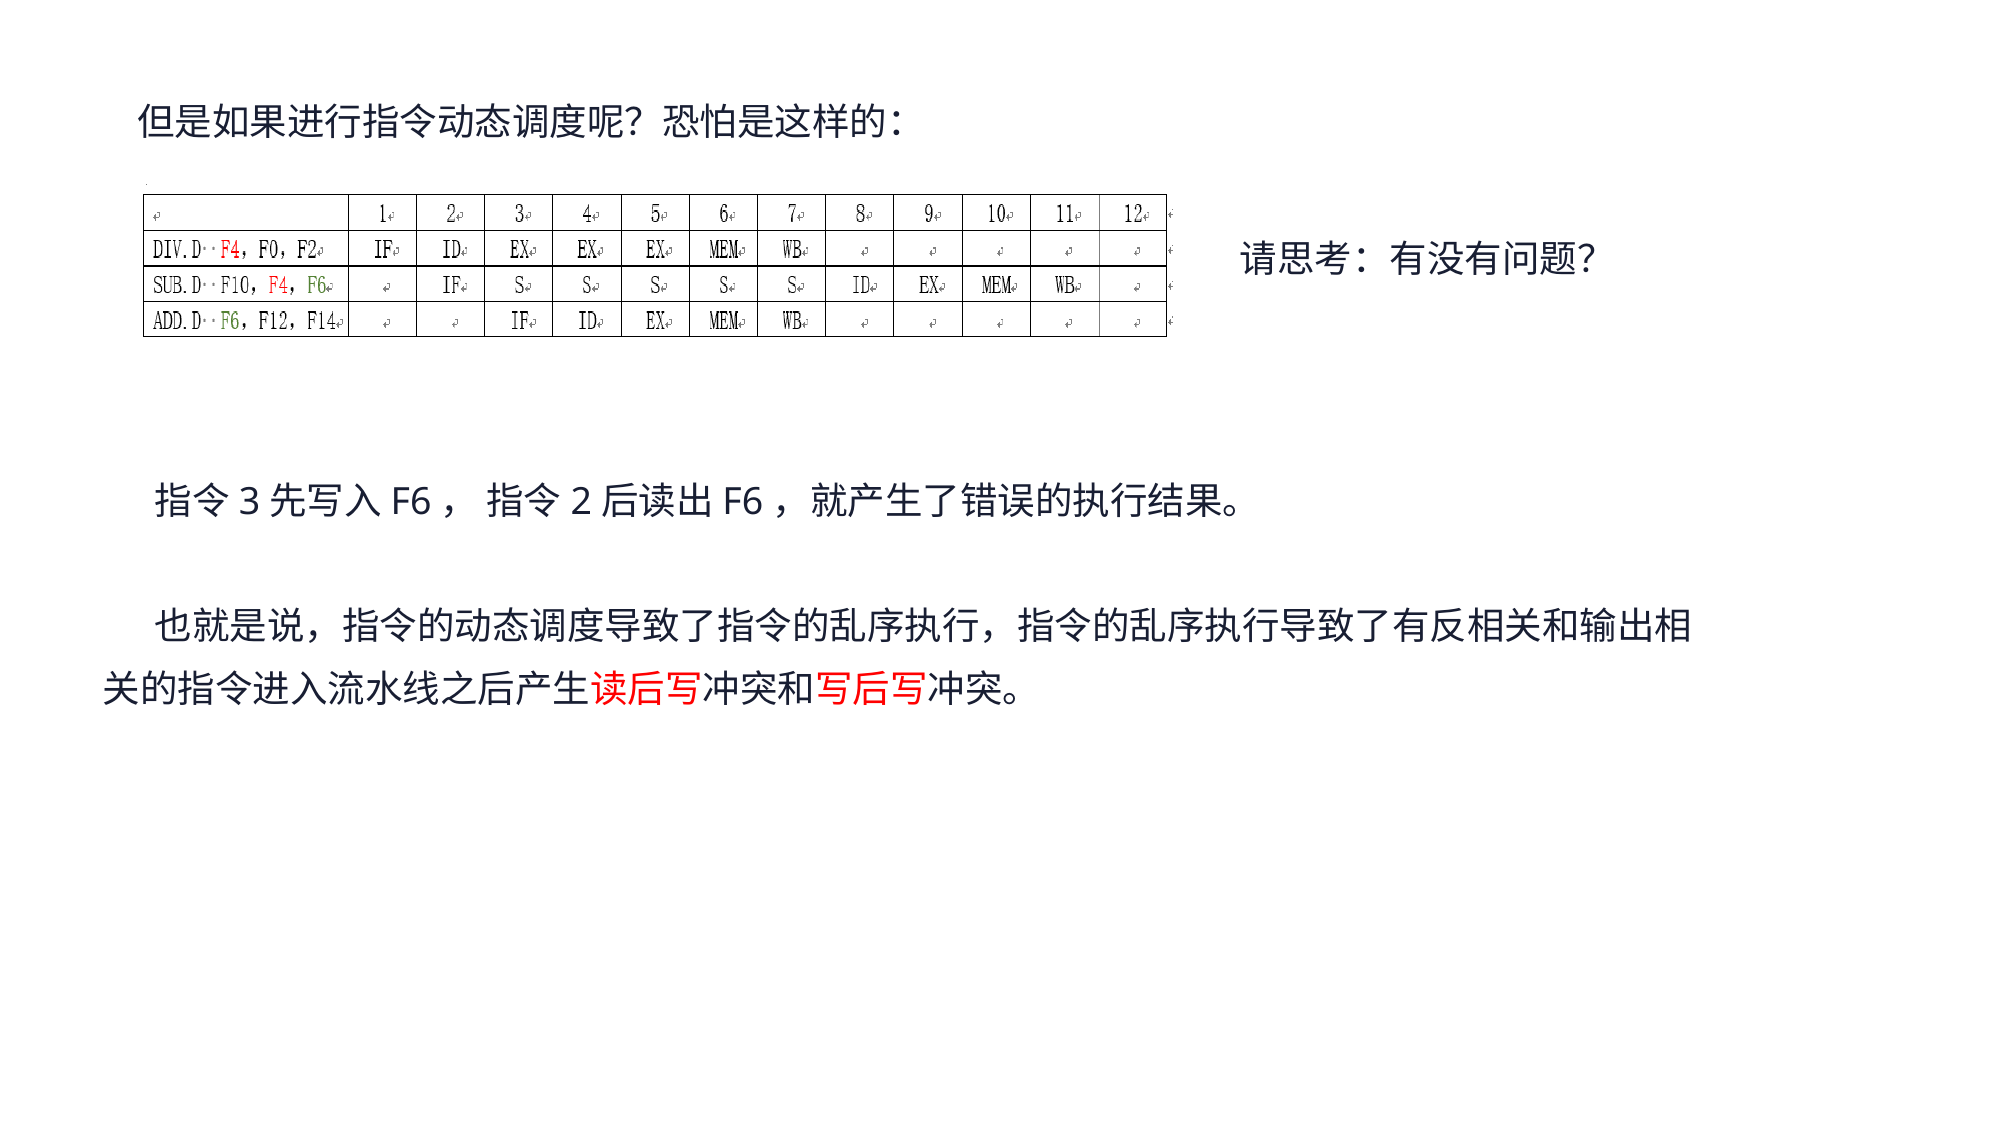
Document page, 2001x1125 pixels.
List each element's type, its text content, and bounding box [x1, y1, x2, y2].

list 但是如果进行指令动态调度呢？恐怕是这样的： [70, 90, 1871, 403]
text_box 请思考：有没有问题？ [1173, 210, 1595, 288]
text_box 指令3先写入F6， 指令2后读出F6，就产生了错误的执行结果。 也就是说，指令的动态调度导致了指令的乱序执行，指令的乱序执行导致了有反相关和输出相关的指令进入流水线之后产生读后写冲突和写后写冲突。 [87, 452, 1709, 717]
picture [138, 184, 1173, 345]
